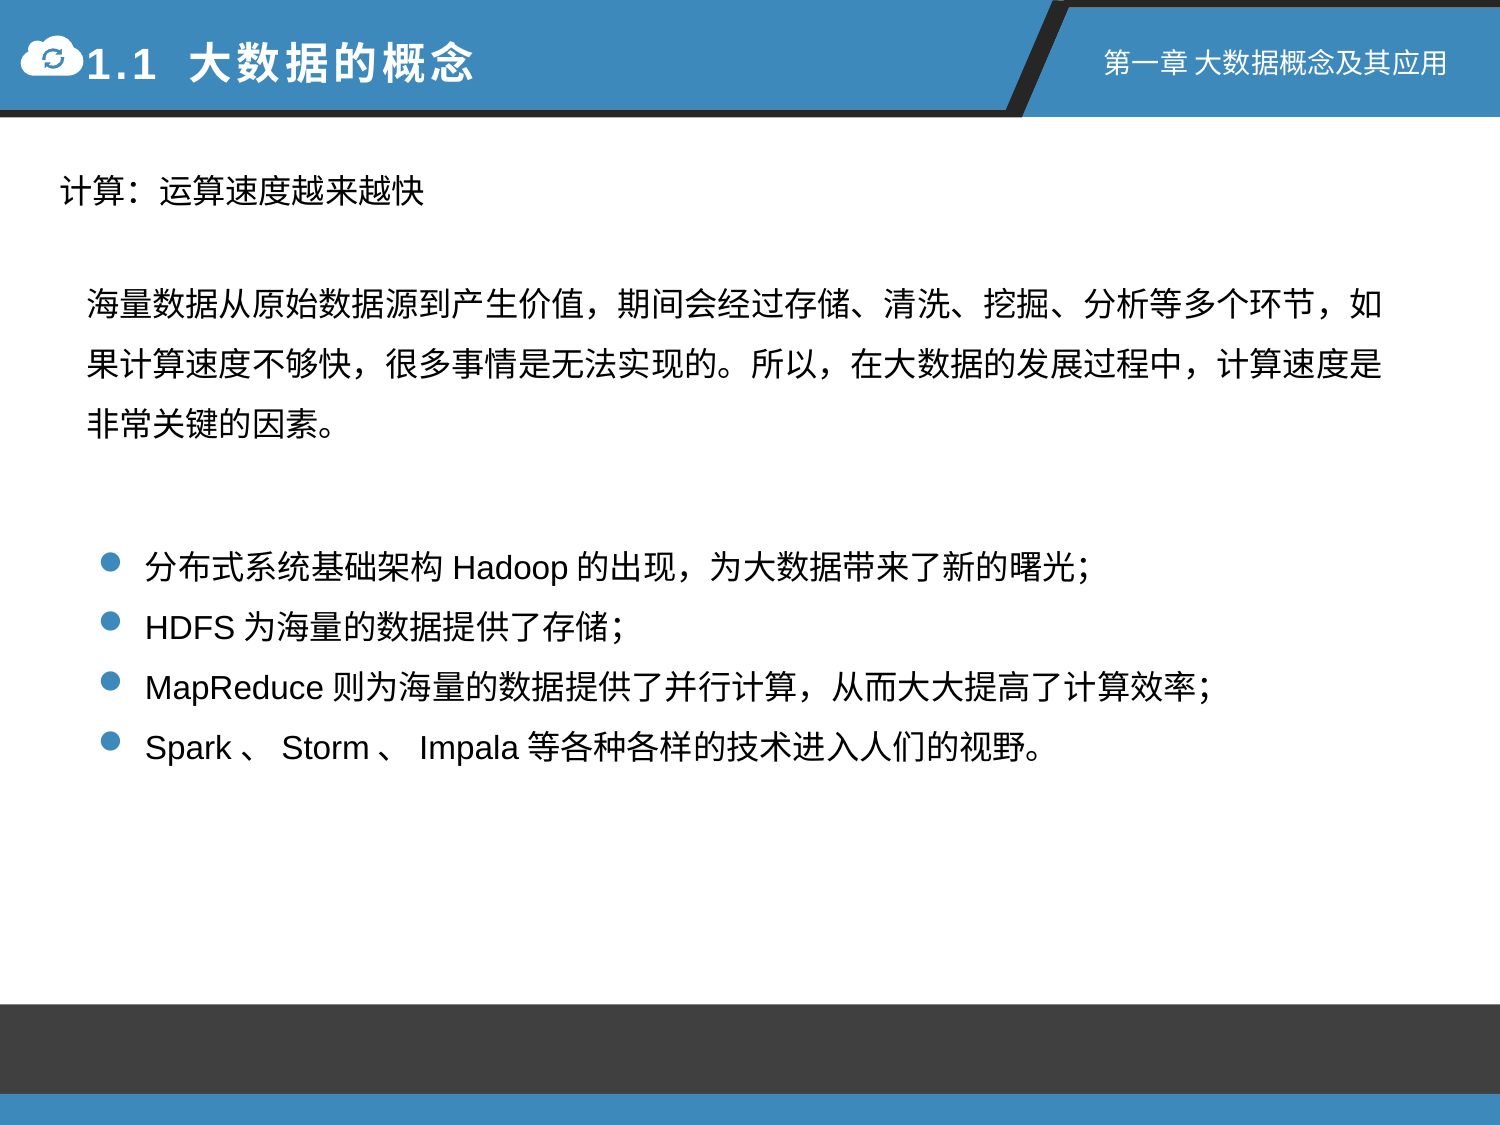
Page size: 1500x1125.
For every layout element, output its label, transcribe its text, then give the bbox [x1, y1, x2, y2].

text_box [0, 1093, 1500, 1125]
text_box 计算：运算速度越来越快 [44, 162, 441, 218]
text_box 海量数据从原始数据源到产生价值，期间会经过存储、清洗、挖掘、分析等多个环节，如果计算速度不够快，很多事情是无法实现的。所以，在大数据的发展过程中，计算速度是非常关键的因素。 [71, 255, 1416, 451]
text_box [0, 1003, 1500, 1093]
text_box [0, 0, 1500, 118]
text_box 分布式系统基础架构Hadoop的出现，为大数据带来了新的曙光； HDFS为海量的数据提供了存储； MapReduce则为海量的数据提供了并行计算，从而大大提高了计算效率； Spark、Storm、Impala等各种各样的技术进入人们的视野。 [83, 518, 1328, 774]
